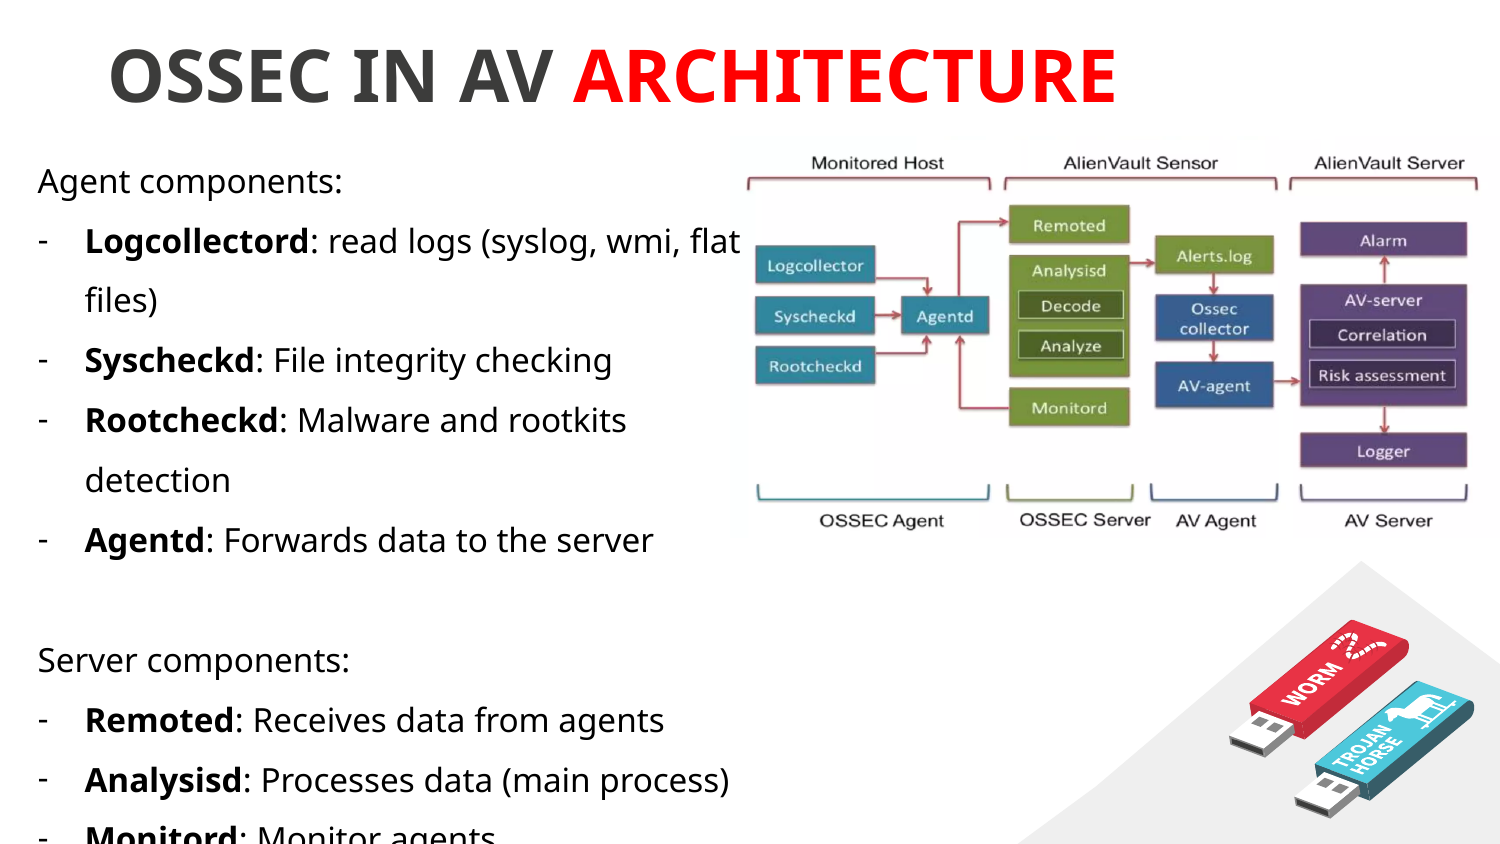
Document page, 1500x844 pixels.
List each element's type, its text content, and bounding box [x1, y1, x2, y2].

picture [730, 135, 1500, 538]
title OSSEC IN AV ARCHITECTURE [92, 14, 1357, 109]
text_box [1225, 611, 1487, 825]
text_box Agent components: Logcollectord: read logs (syslog, wmi, flat files) Syscheckd: File integrity checking Rootcheckd: Malware and rootkits detection Agentd: Forwards data to the server Server components: Remoted: Receives data from agents Analysisd: Processes data (main process) Monitord: Monitor agents [23, 132, 771, 844]
